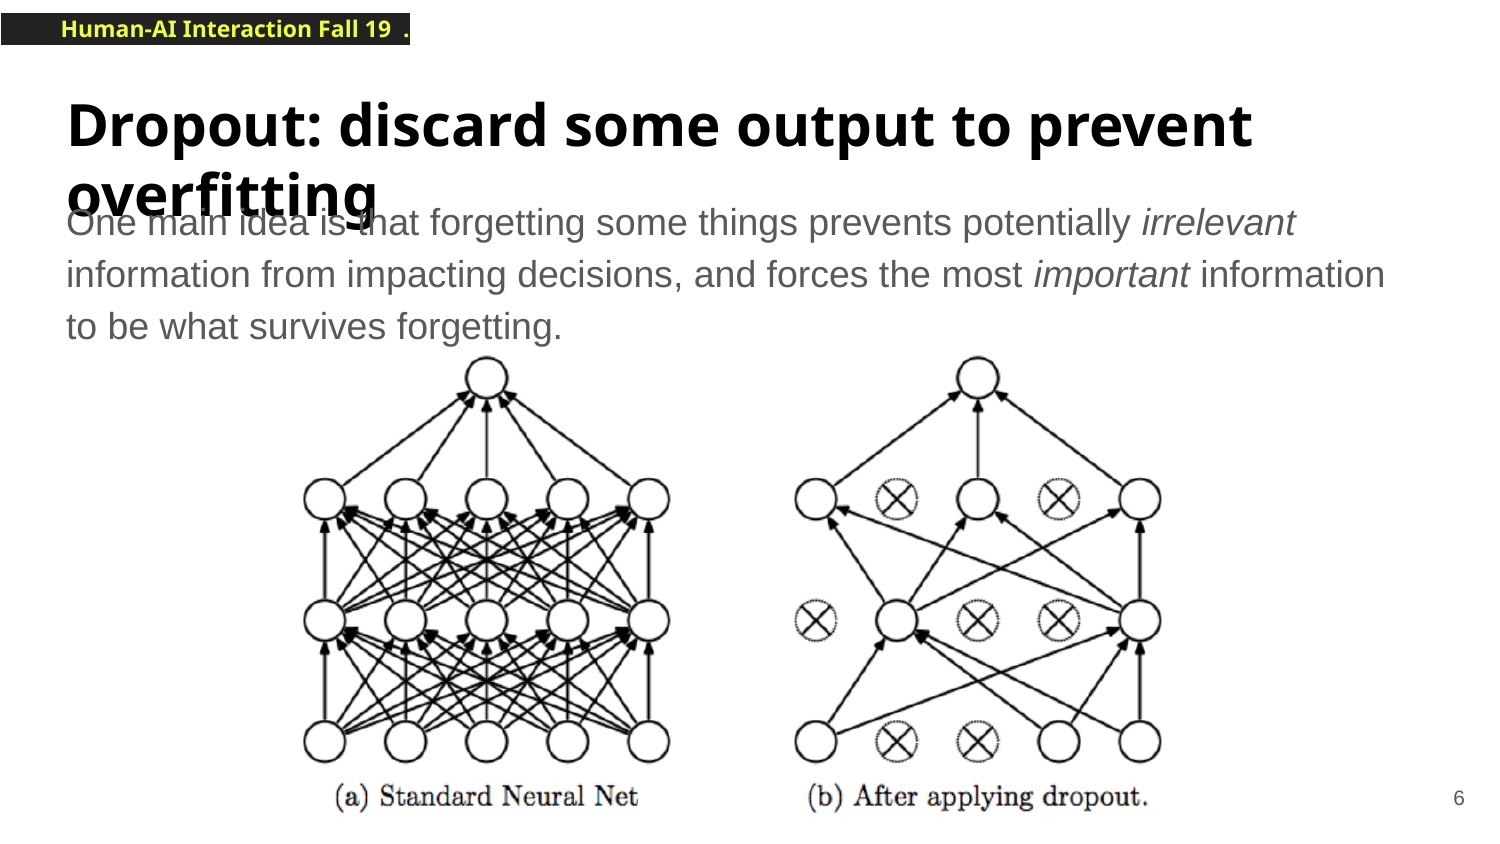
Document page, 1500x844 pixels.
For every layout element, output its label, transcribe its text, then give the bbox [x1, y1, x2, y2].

list One main idea is that forgetting some things prevents potentially irrelevant information from impacting decisions, and forces the most important information to be what survives forgetting. [51, 176, 1416, 737]
picture [249, 352, 1176, 815]
slide_number ‹#› [1389, 764, 1480, 830]
title Dropout: discard some output to prevent overfitting [51, 72, 1449, 167]
